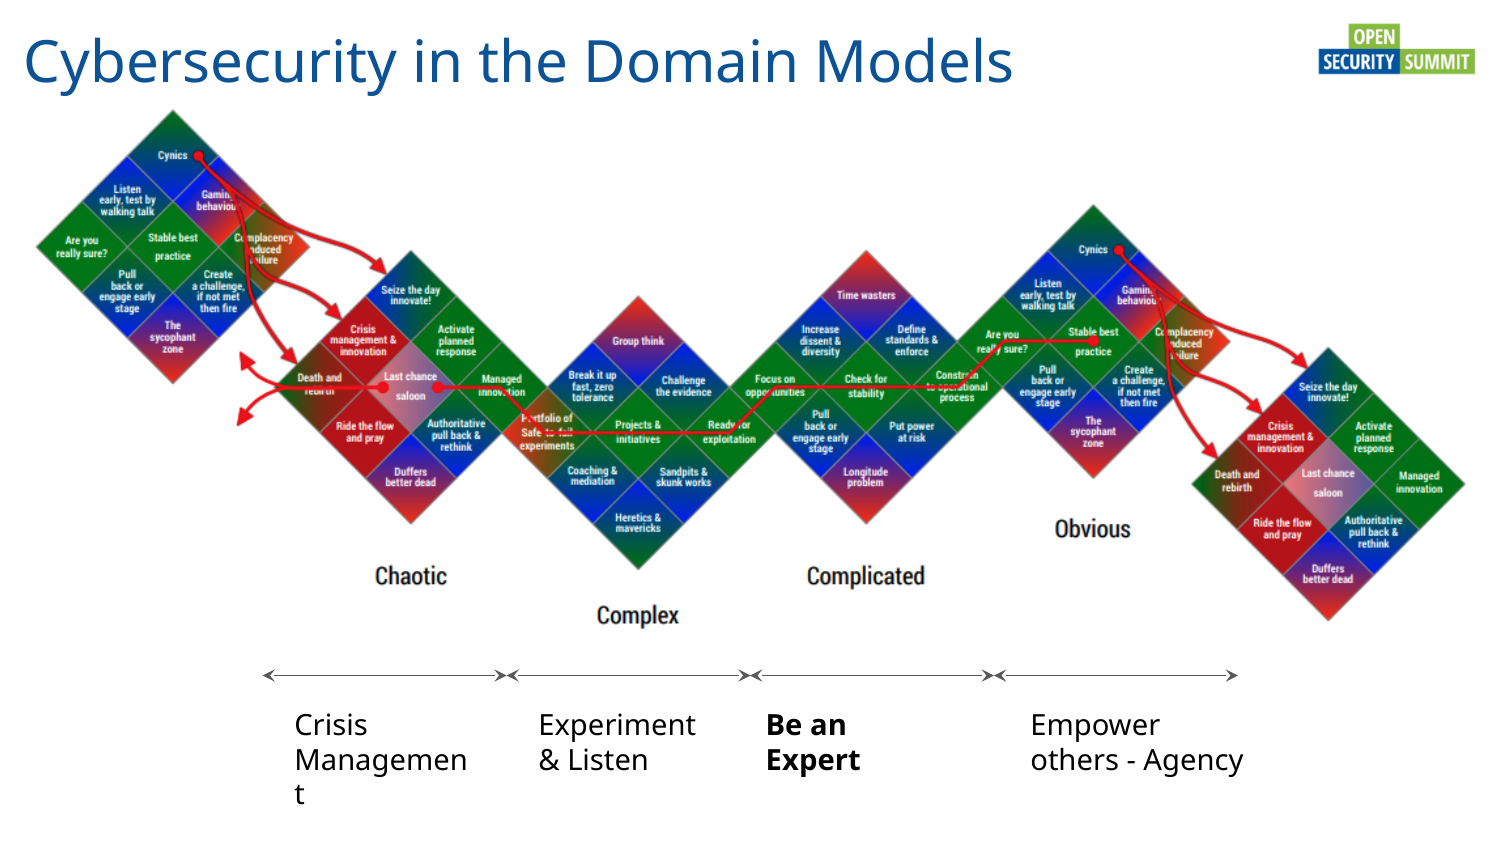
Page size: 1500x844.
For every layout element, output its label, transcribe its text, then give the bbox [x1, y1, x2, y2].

picture [1298, 12, 1494, 94]
text_box Crisis Management [279, 691, 490, 758]
text_box Experiment & Listen [523, 691, 734, 785]
text_box Empower others - Agency [1015, 691, 1260, 758]
text_box Be an Expert [750, 691, 961, 758]
picture [24, 99, 1476, 676]
title Cybersecurity in the Domain Models [8, 8, 1157, 103]
